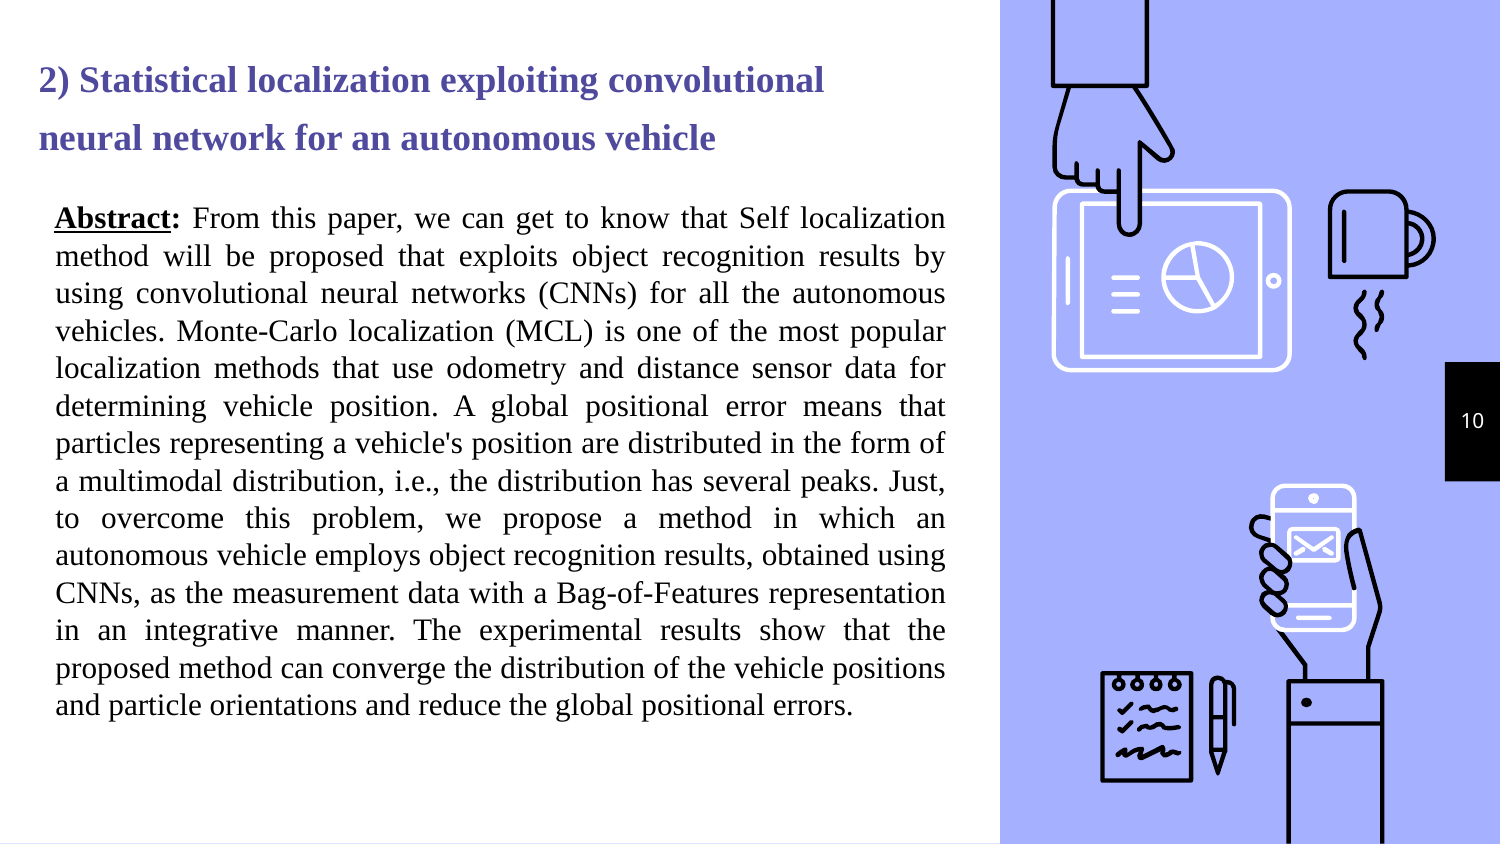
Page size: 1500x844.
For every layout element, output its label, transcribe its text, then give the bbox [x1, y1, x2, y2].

slide_number 10 [1444, 362, 1500, 482]
title 2) Statistical localization exploiting convolutional neural network for an autonomous vehicle [23, 38, 994, 248]
list Abstract: From this paper, we can get to know that Self localization method will be proposed that exploits object recognition results by using convolutional neural networks (CNNs) for all the autonomous vehicles. Monte-Carlo localization (MCL) is one of the most popular localization methods that use odometry and distance sensor data for determining vehicle position. A global positional error means that particles representing a vehicle's position are distributed in the form of a multimodal distribution, i.e., the distribution has several peaks. Just, to overcome this problem, we propose a method in which an autonomous vehicle employs object recognition results, obtained using CNNs, as the measurement data with a Bag-of-Features representation in an integrative manner. The experimental results show that the proposed method can converge the distribution of the vehicle positions and particle orientations and reduce the global positional errors. [30, 182, 979, 828]
